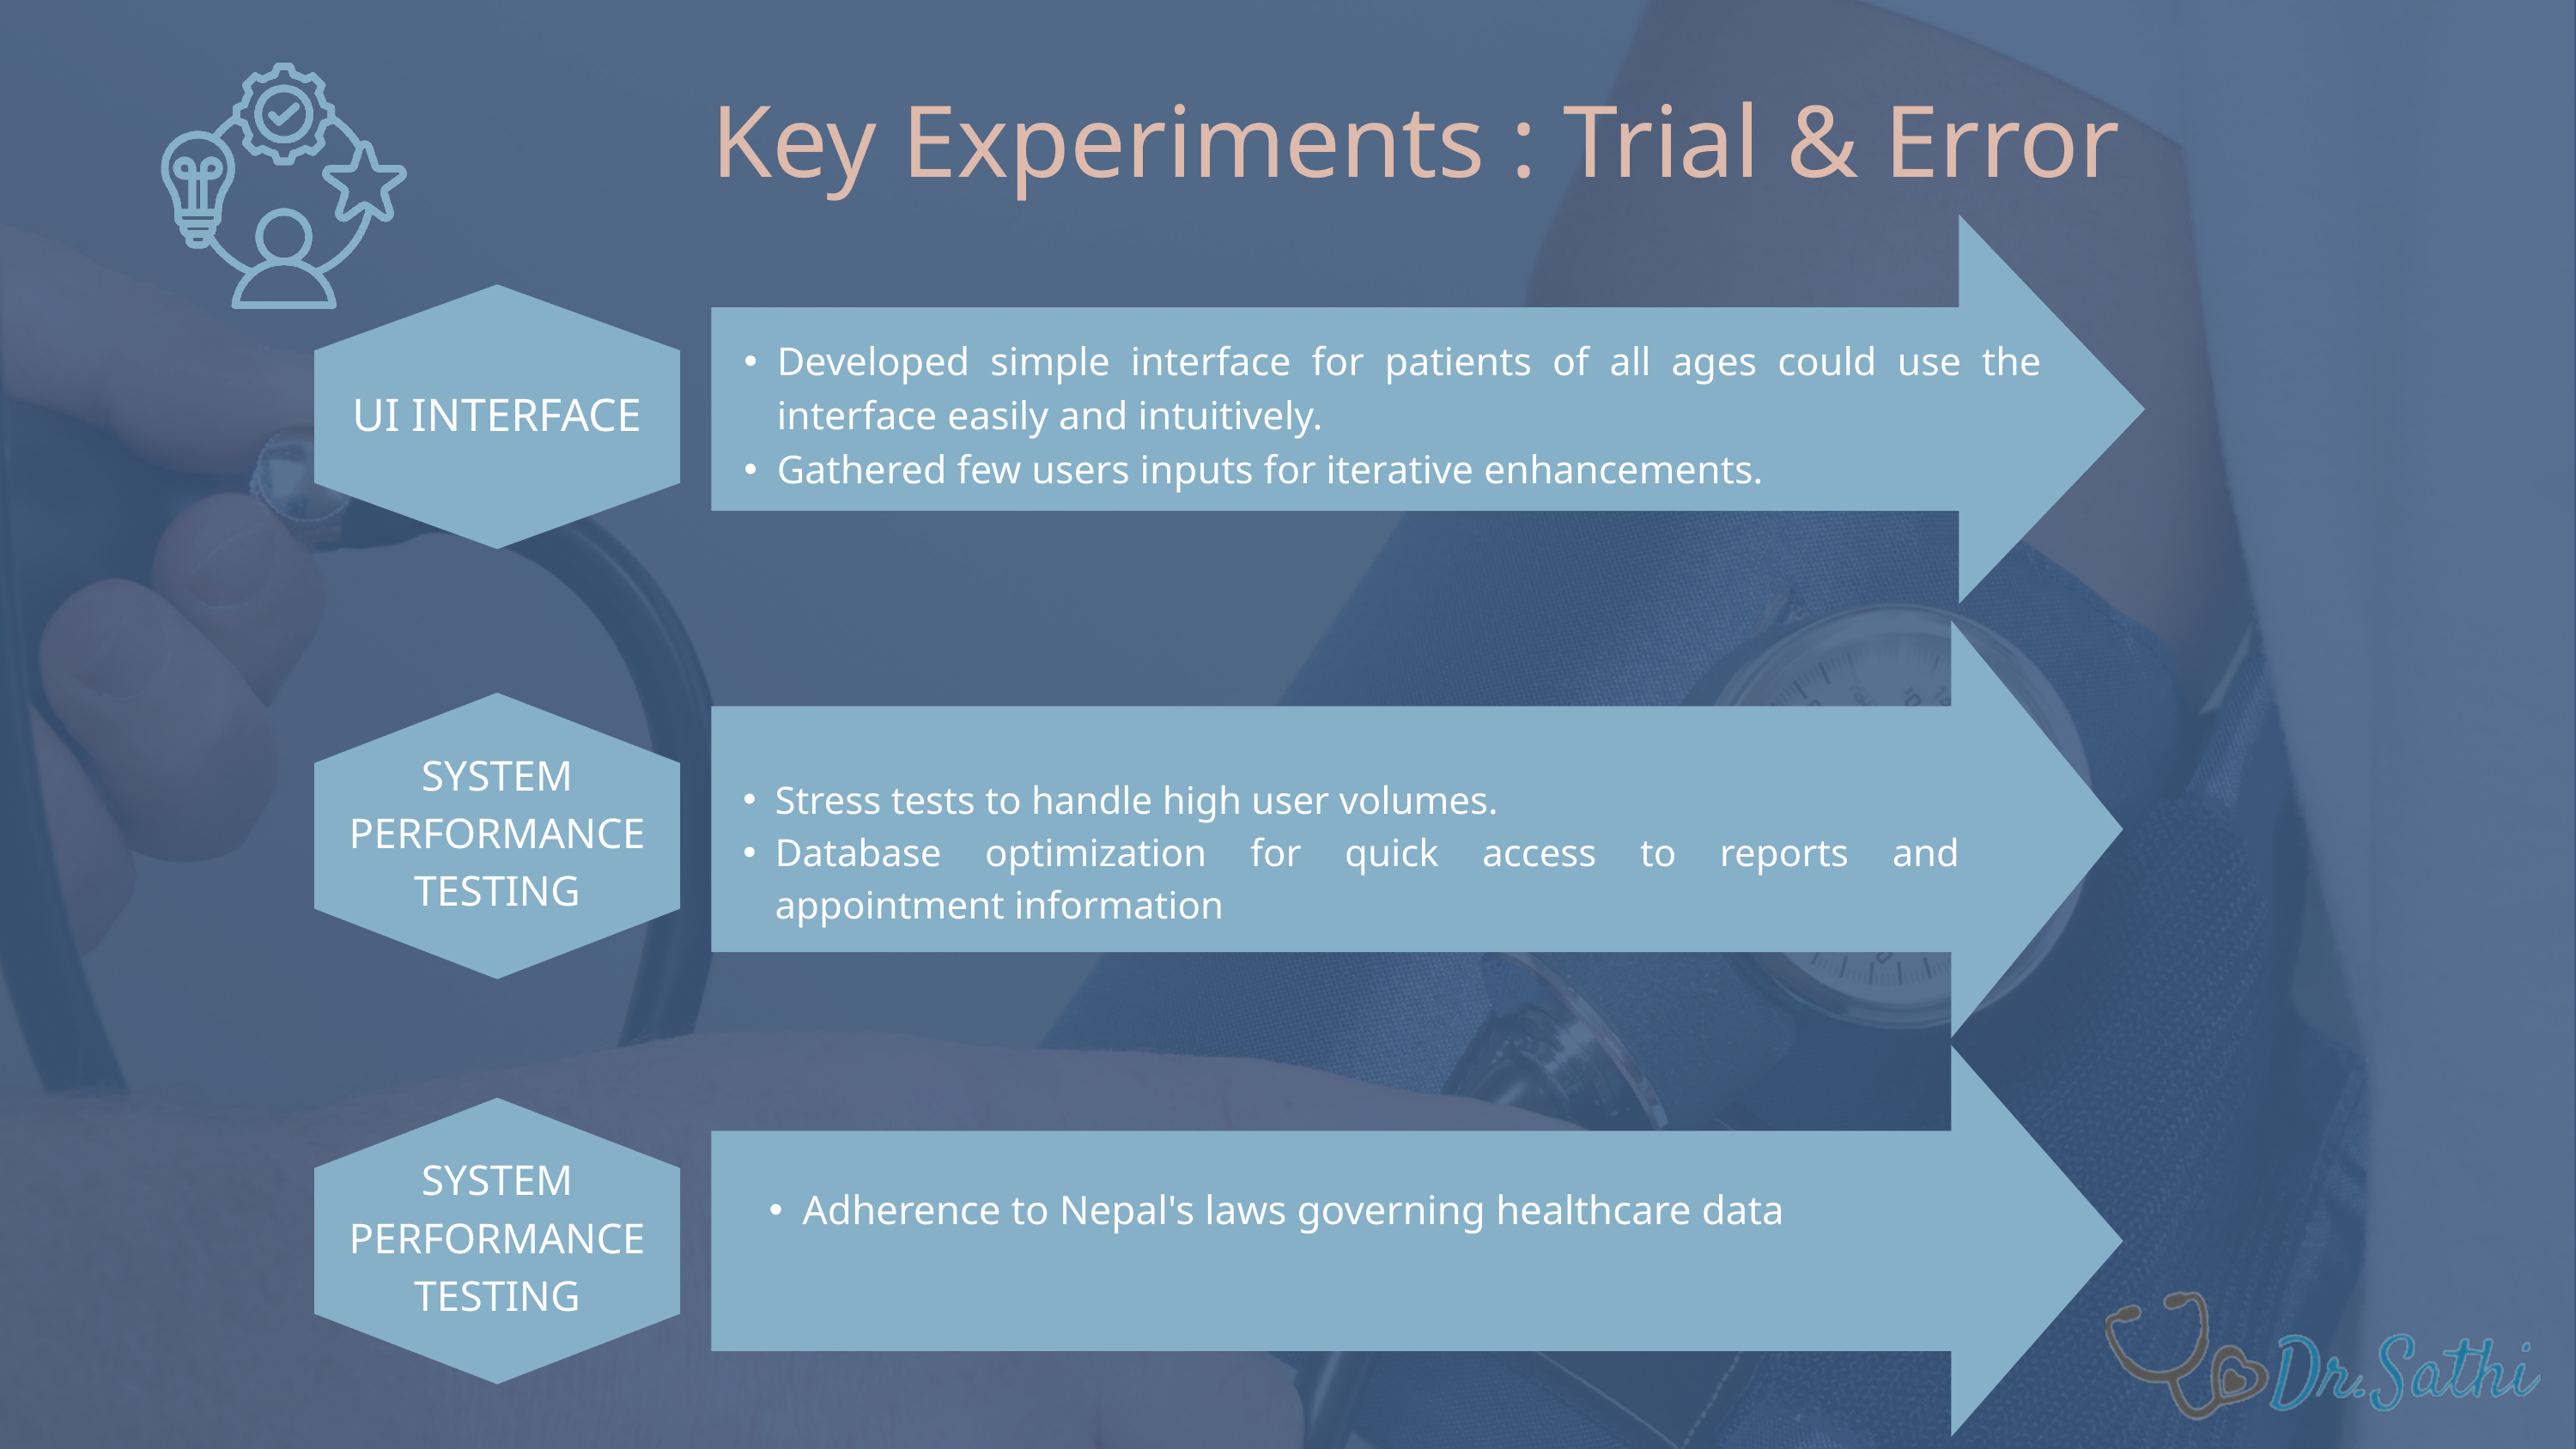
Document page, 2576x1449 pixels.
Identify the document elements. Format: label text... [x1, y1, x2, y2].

text_box Key Experiments : Trial & Error [711, 58, 2255, 197]
text_box [0, 0, 2576, 1449]
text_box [313, 283, 681, 549]
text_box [711, 214, 2146, 703]
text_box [313, 692, 681, 979]
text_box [313, 1097, 681, 1385]
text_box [711, 620, 2123, 1039]
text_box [711, 1044, 2123, 1438]
text_box [2056, 1240, 2576, 1449]
text_box [161, 63, 408, 309]
